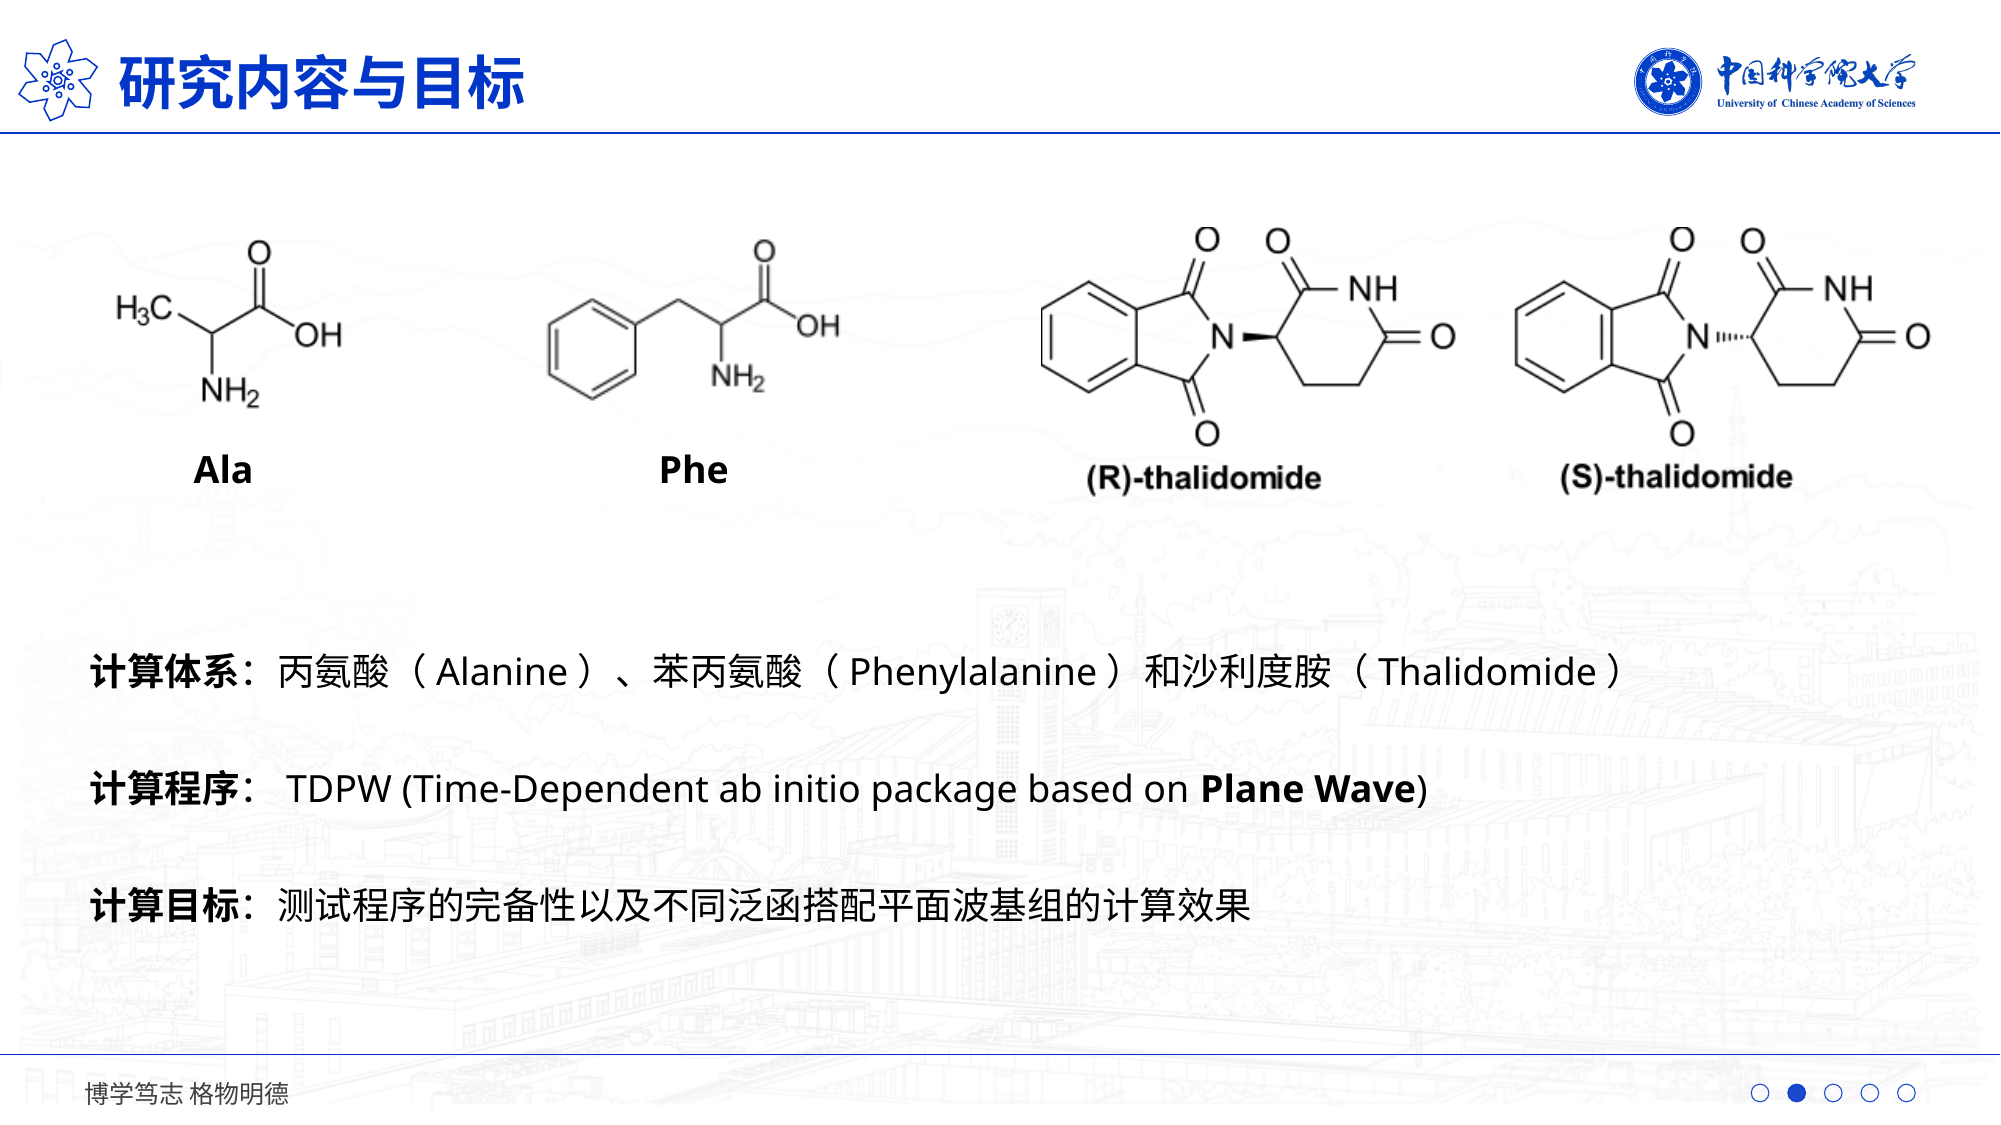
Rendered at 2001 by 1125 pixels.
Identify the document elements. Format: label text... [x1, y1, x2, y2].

picture [1714, 54, 1916, 109]
text_box 计算体系：丙氨酸（Alanine）、苯丙氨酸（Phenylalanine）和沙利度胺（Thalidomide） 计算程序：TDPW (Time-Dependent ab initio package based on Plane Wave) 计算目标：测试程序的完备性以及不同泛函搭配平面波基组的计算效果 [75, 627, 1933, 993]
picture [1041, 227, 1933, 500]
text_box Phe [643, 439, 745, 499]
picture [112, 236, 347, 412]
list 研究内容与目标 [112, 34, 1200, 123]
picture [541, 236, 847, 405]
text_box Ala [178, 439, 280, 499]
